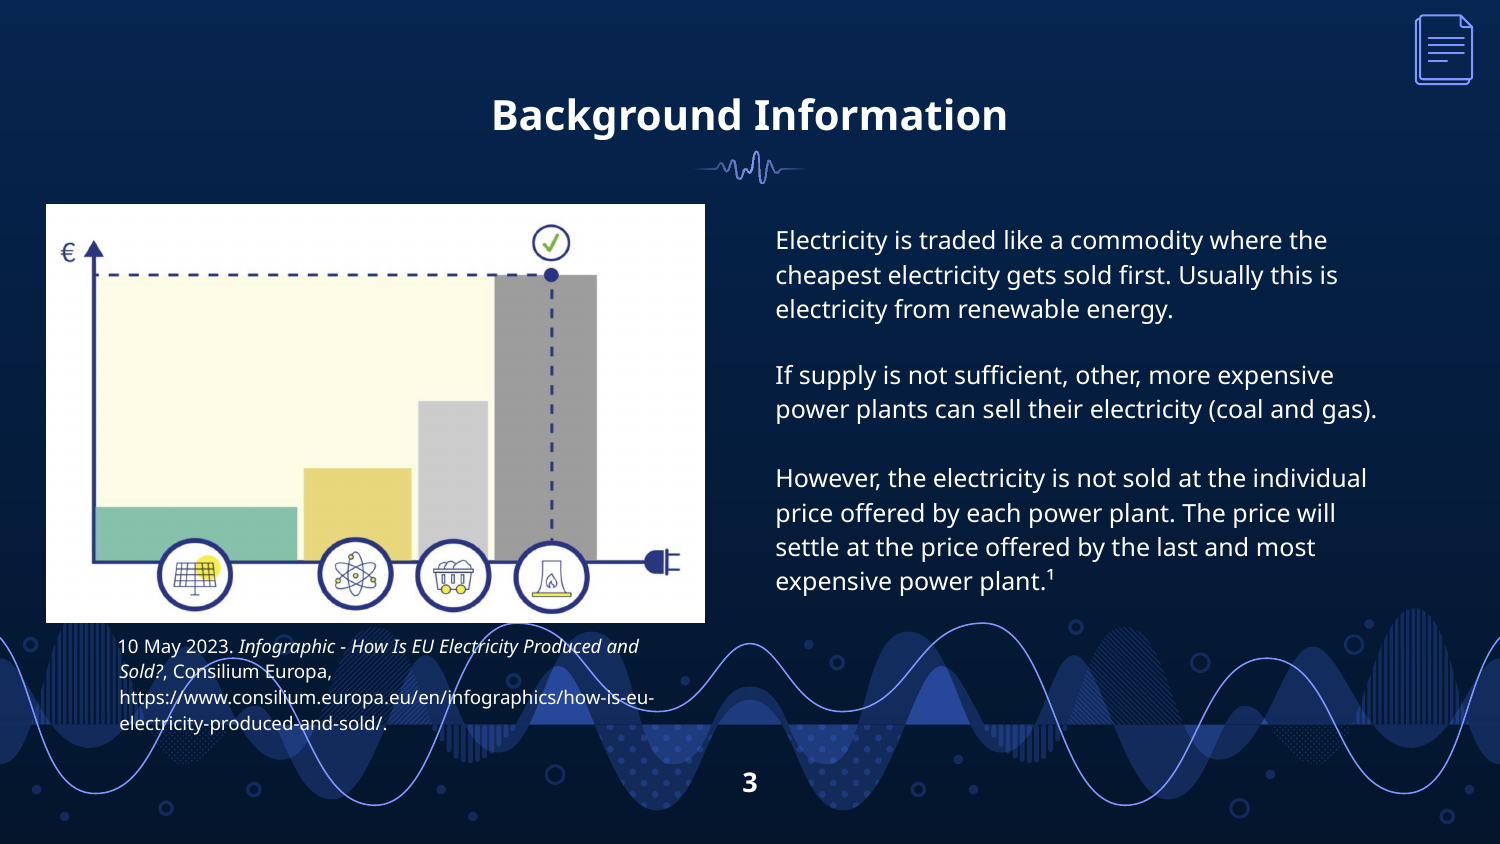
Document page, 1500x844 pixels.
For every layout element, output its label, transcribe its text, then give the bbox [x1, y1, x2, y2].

text_box 10 May 2023. Infographic - How Is EU Electricity Produced and Sold?, Consilium Europa, https://www.consilium.europa.eu/en/infographics/how-is-eu-electricity-produced-and-sold/. [46, 631, 705, 660]
picture [45, 204, 706, 623]
slide_number ‹#› [705, 724, 795, 844]
title Background Information [203, 74, 1297, 140]
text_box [1415, 15, 1473, 85]
text_box Electricity is traded like a commodity where the cheapest electricity gets sold first. Usually this is electricity from renewable energy. If supply is not sufficient, other, more expensive power plants can sell their electricity (coal and gas). However, the electricity is not sold at the individual price offered by each power plant. The price will settle at the price offered by the last and most expensive power plant.¹ [760, 205, 1414, 622]
